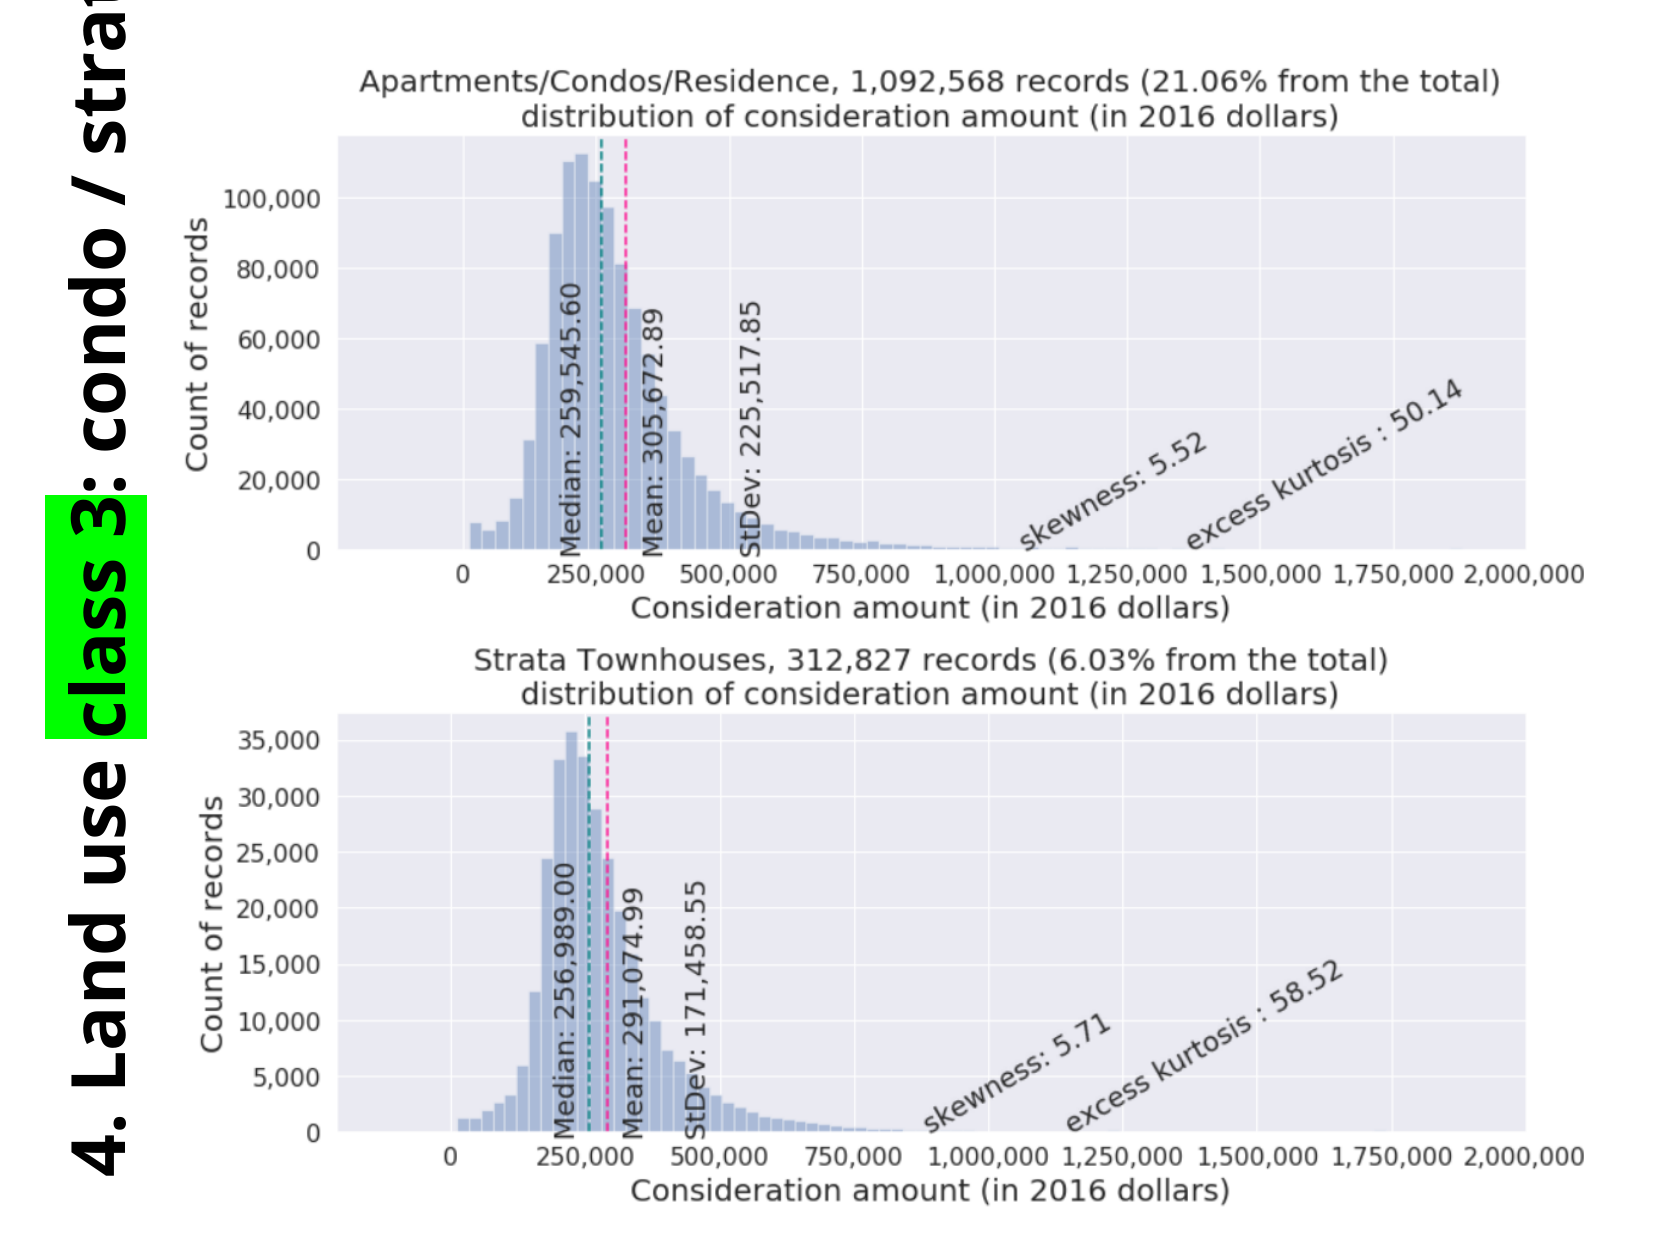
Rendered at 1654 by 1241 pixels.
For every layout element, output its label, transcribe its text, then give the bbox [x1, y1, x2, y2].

picture [163, 63, 1601, 1219]
text_box 4. Land use class 3: condo / strata [53, 0, 261, 1193]
